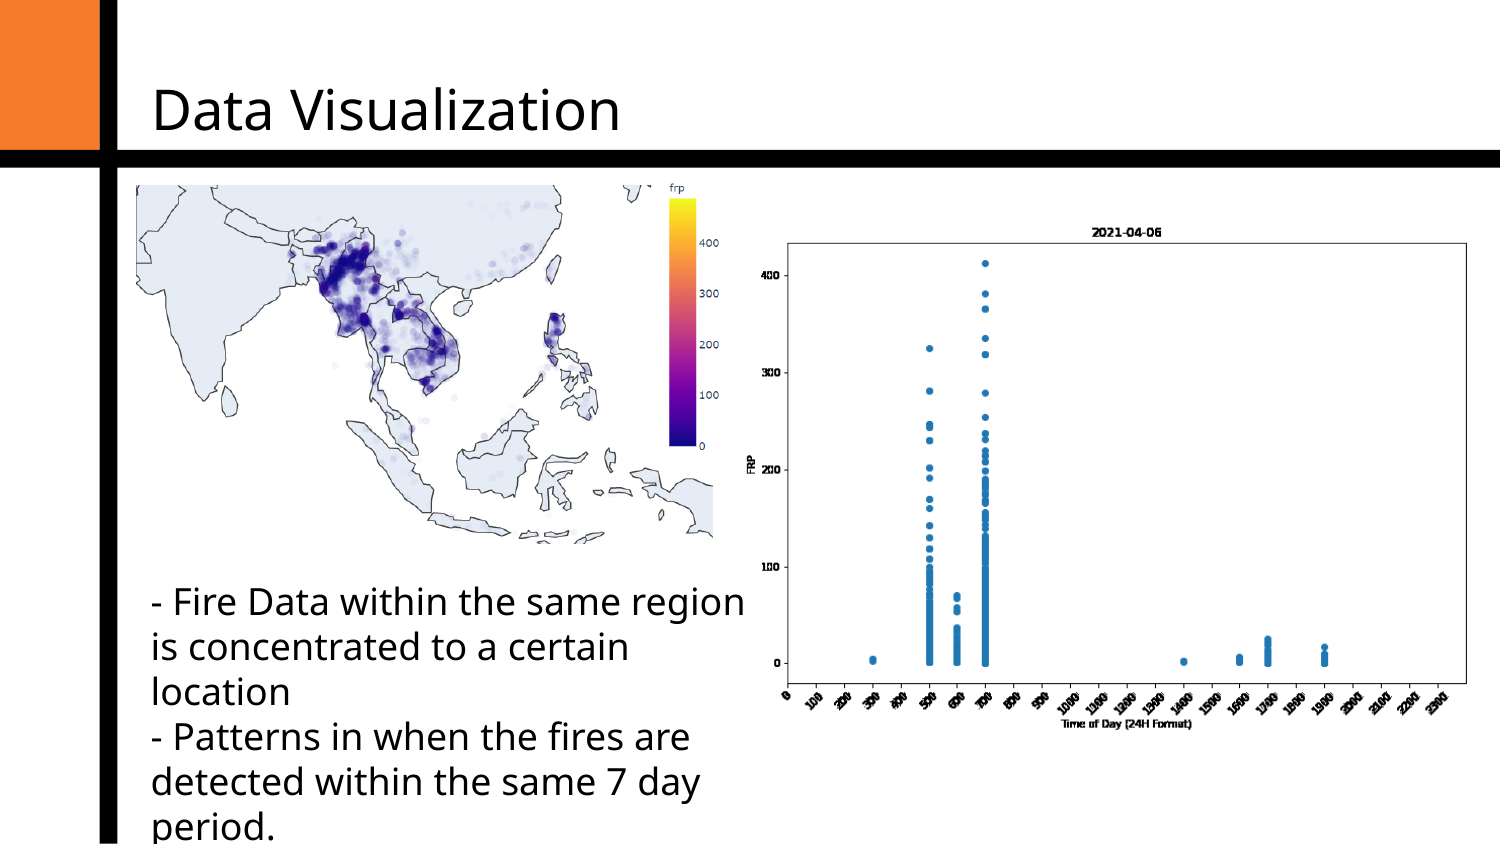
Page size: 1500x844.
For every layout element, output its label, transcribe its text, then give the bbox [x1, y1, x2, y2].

title Data Visualization [135, 88, 1383, 128]
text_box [135, 184, 714, 545]
picture [661, 171, 1500, 758]
text_box - Fire Data within the same region is concentrated to a certain location - Patterns in when the fires are detected within the same 7 day period. [135, 570, 777, 844]
